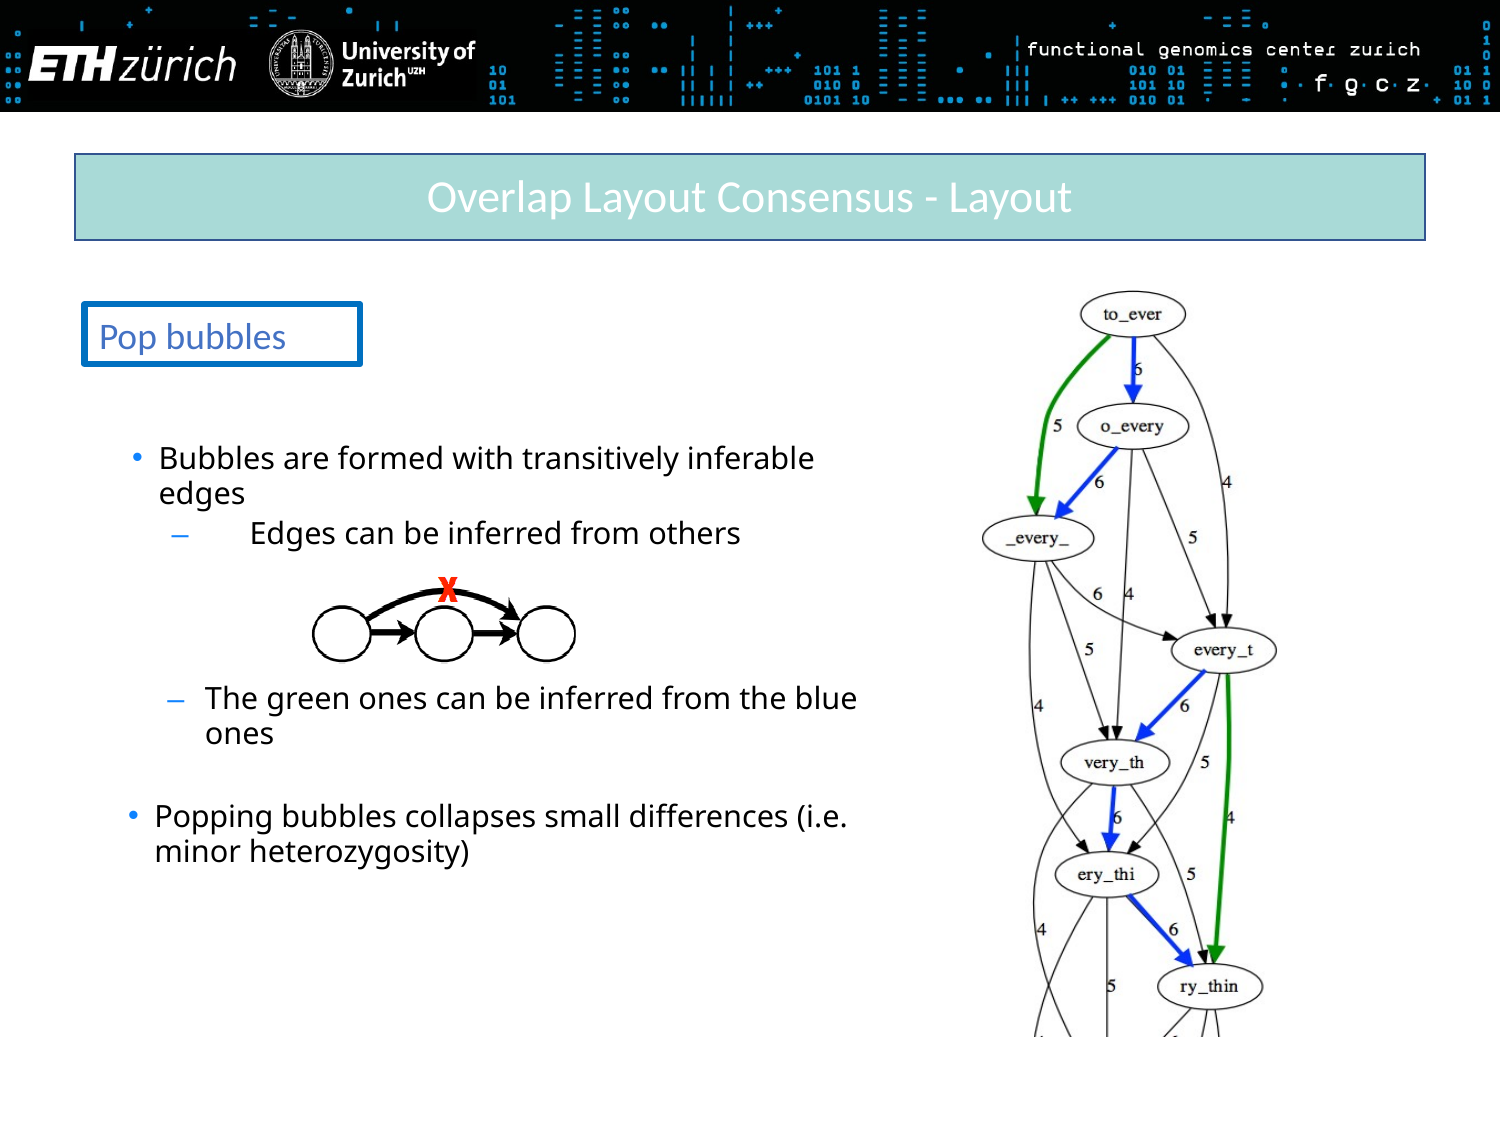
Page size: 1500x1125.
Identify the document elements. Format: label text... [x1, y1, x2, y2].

text_box – The green ones can be inferred from the blue ones Popping bubbles collapses small differences (i.e. minor heterozygosity) [126, 676, 906, 869]
text_box [311, 576, 576, 664]
text_box Pop bubbles [84, 304, 361, 365]
text_box Bubbles are formed with transitively inferable edges – Edges can be inferred from others [131, 436, 863, 551]
text_box Overlap Layout Consensus - Layout [74, 153, 1426, 241]
text_box [981, 290, 1278, 1037]
picture [0, 0, 1500, 112]
